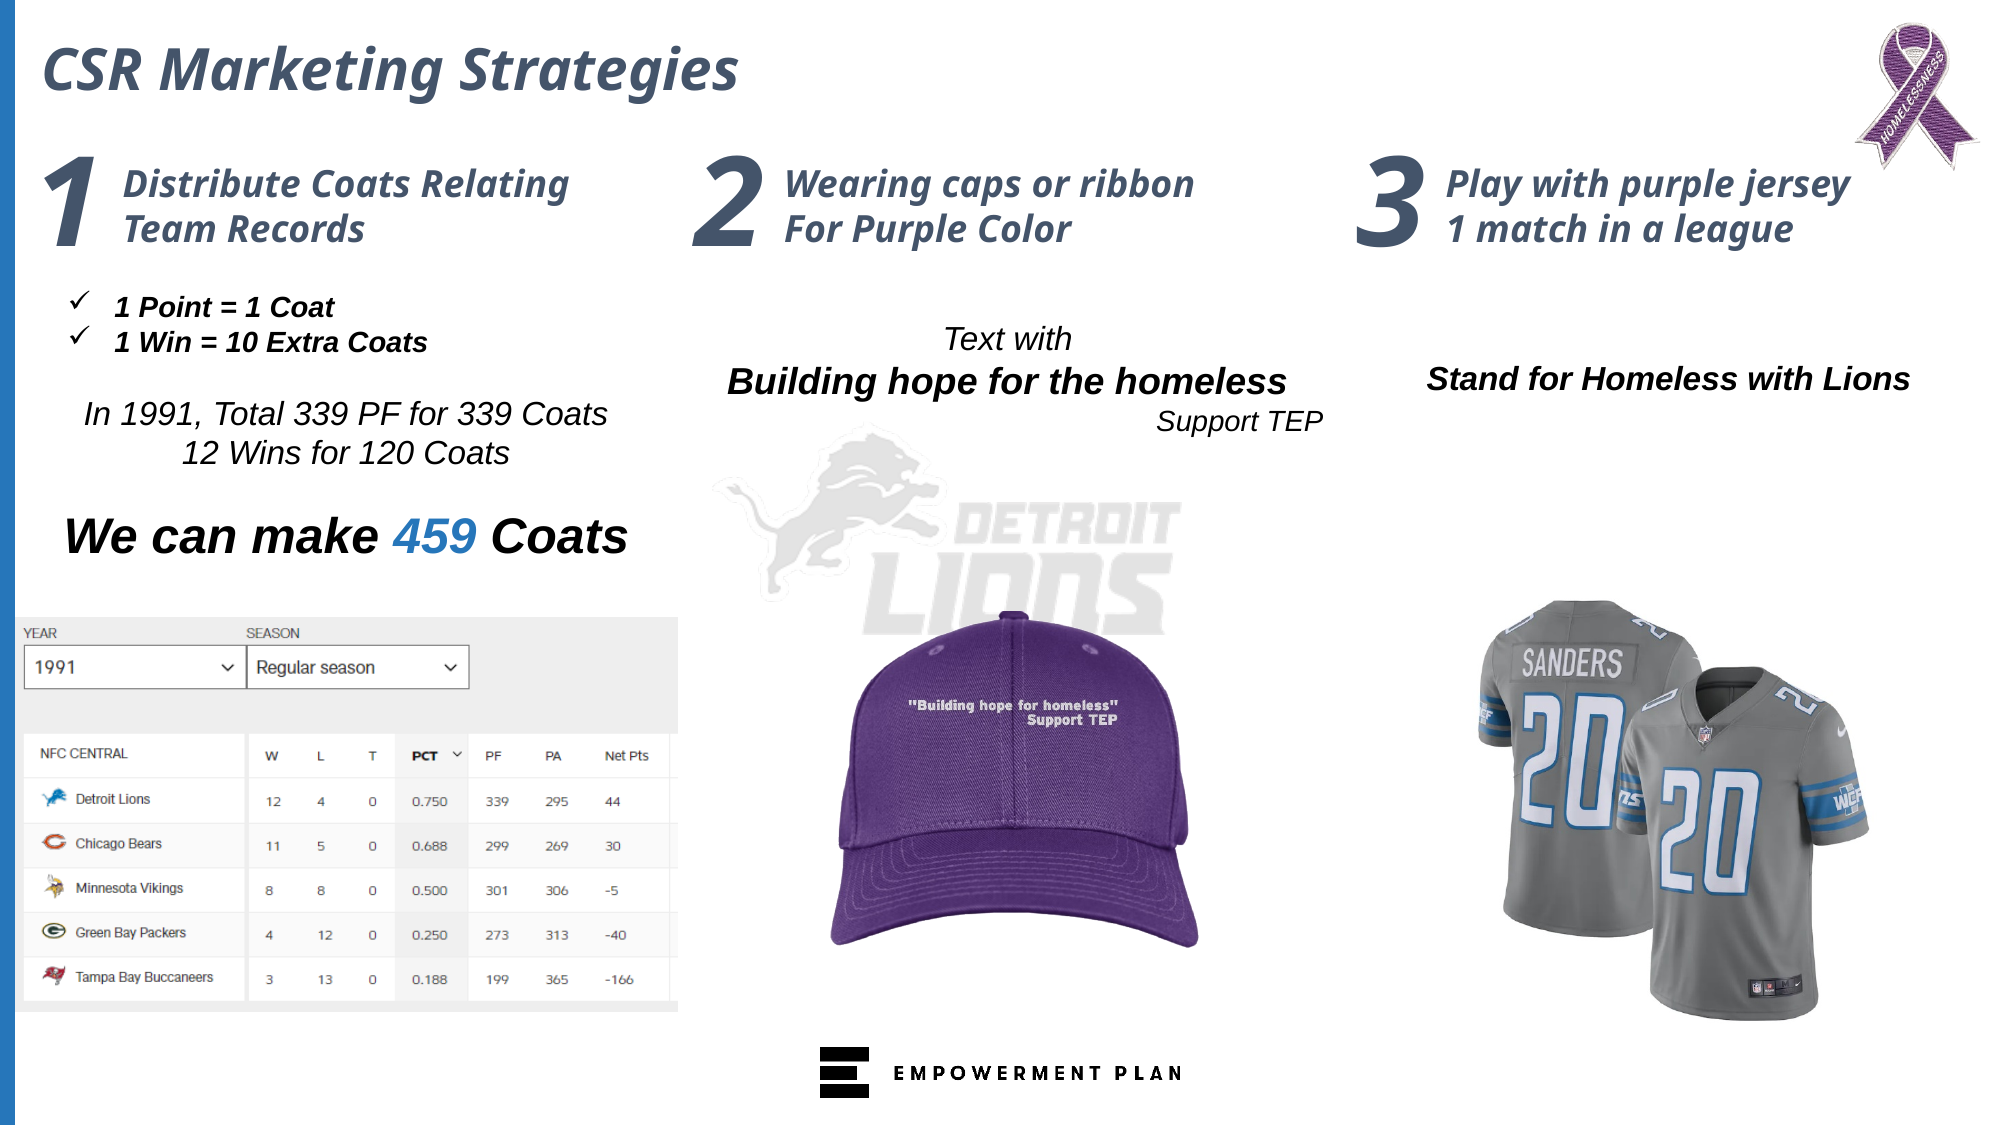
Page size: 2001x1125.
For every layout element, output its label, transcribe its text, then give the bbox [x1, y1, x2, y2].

picture [1830, 5, 1998, 113]
text_box We can make 459 Coats [15, 495, 678, 571]
text_box 1 Point = 1 Coat 1 Win = 10 Extra Coats [52, 281, 641, 366]
text_box In 1991, Total 339 PF for 339 Coats 12 Wins for 120 Coats [15, 384, 678, 479]
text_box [15, 113, 677, 281]
text_box Text with Building hope for the homeless Support TEP [677, 309, 1339, 445]
text_box CSR Marketing Strategies [10, 0, 2000, 134]
picture [817, 611, 1207, 951]
picture [15, 617, 678, 1012]
text_box Stand for Homeless with Lions [1338, 350, 2000, 405]
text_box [1338, 113, 2000, 281]
picture [1450, 592, 1889, 1031]
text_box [677, 113, 1338, 281]
